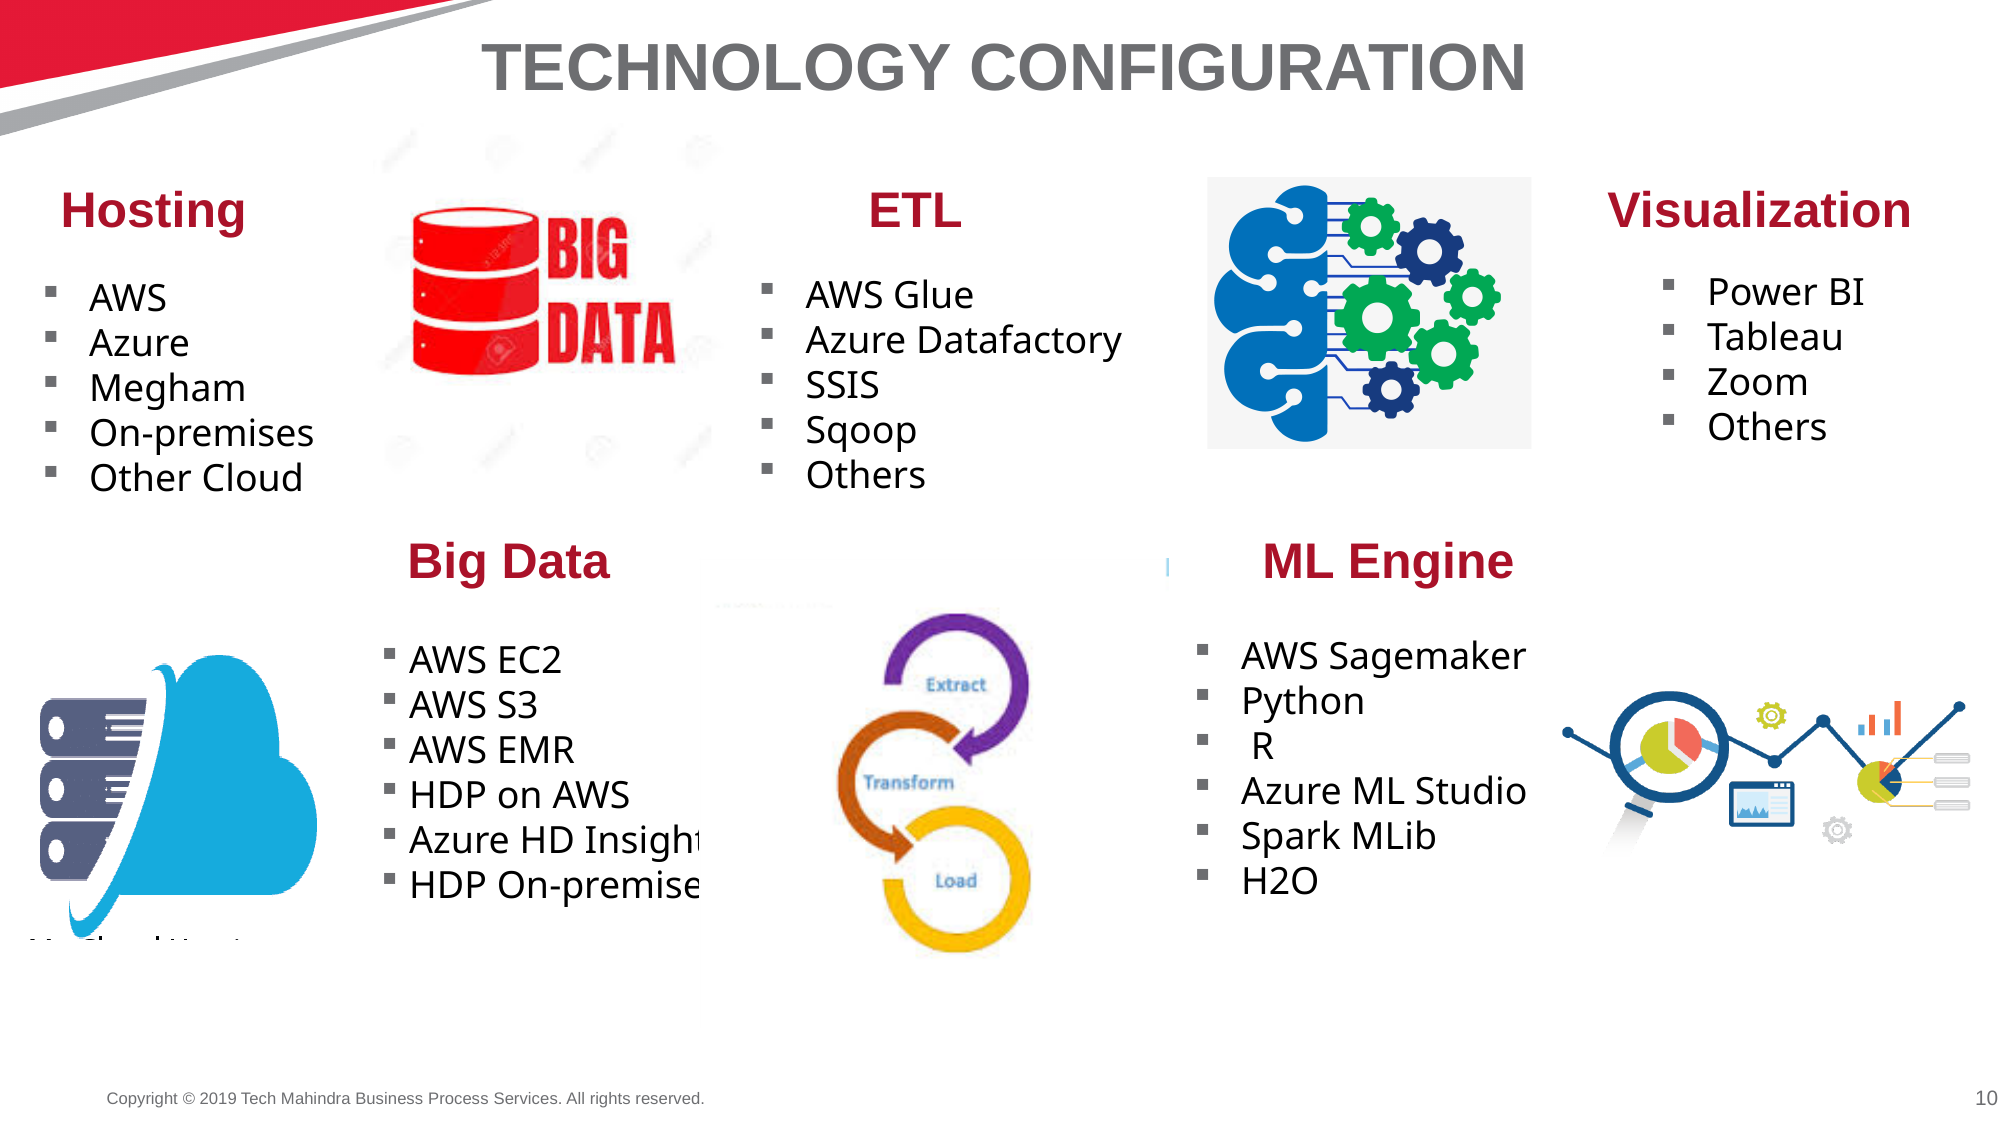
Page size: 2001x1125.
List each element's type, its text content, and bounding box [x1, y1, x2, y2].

picture [699, 558, 1169, 1028]
text_box ML Engine [1262, 528, 1520, 589]
list Hosting [57, 177, 250, 274]
text_box ETL [829, 177, 1002, 238]
text_box AWS Azure Megham On-premises Other Cloud [42, 274, 315, 545]
text_box Big Data [403, 528, 628, 589]
picture [9, 646, 348, 940]
text_box AWS Sagemaker Python R Azure ML Studio Spark MLib H2O [1194, 632, 1538, 948]
picture [0, 0, 724, 476]
title TECHNOLOGY CONFIGURATION [104, 23, 1905, 105]
text_box Power BI Tableau Zoom Others [1660, 267, 1875, 448]
text_box Visualization [1607, 177, 1928, 238]
text_box AWS EC2 AWS S3 AWS EMR HDP on AWS Azure HD Insight HDP On-premises [380, 636, 694, 907]
text_box AWS Glue Azure Datafactory SSIS Sqoop Others [758, 270, 1133, 497]
picture [1207, 177, 1532, 449]
picture [1532, 676, 2000, 872]
